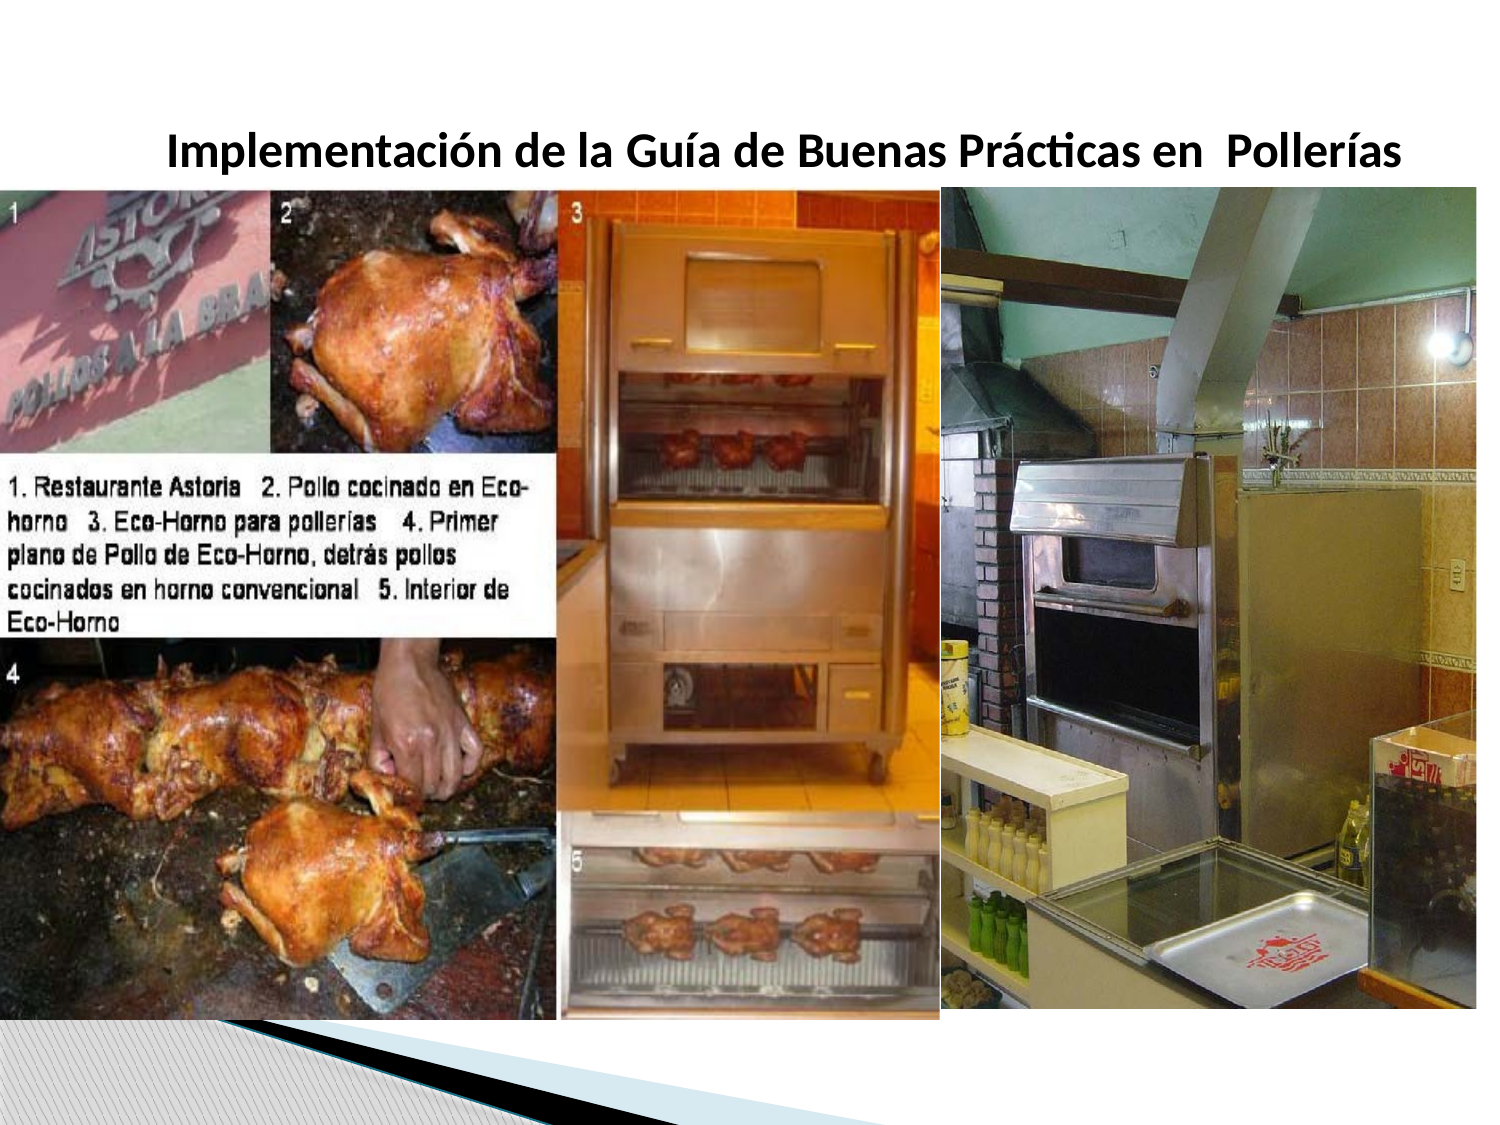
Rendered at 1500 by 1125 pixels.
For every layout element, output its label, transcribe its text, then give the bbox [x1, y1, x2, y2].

text_box [941, 187, 1477, 1009]
text_box [0, 187, 940, 1020]
title Implementación de la Guía de Buenas Prácticas en Pollerías [75, 35, 1425, 242]
